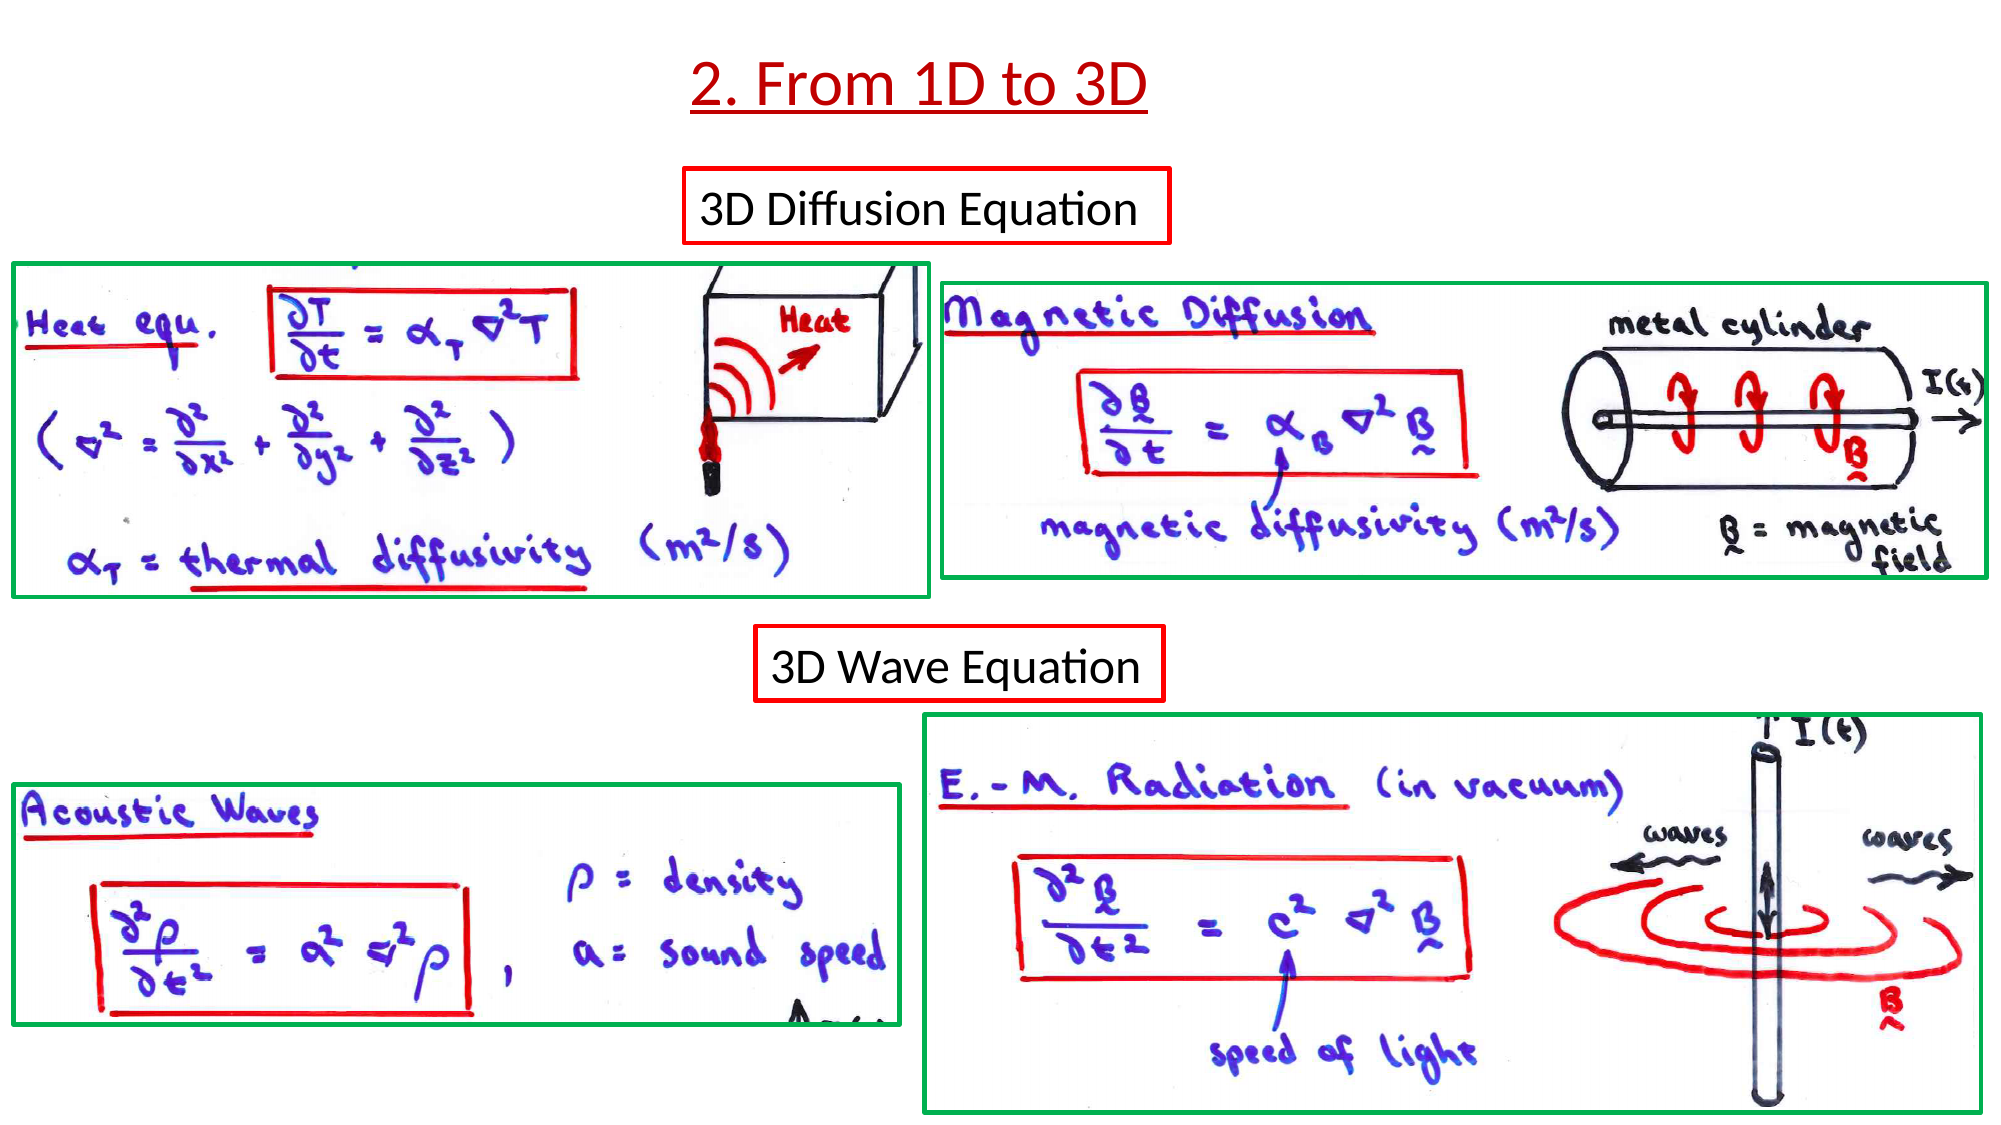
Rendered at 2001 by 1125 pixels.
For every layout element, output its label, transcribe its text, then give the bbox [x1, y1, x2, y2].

picture [15, 786, 898, 1023]
text_box 3D Diffusion Equation [684, 168, 1170, 243]
picture [944, 285, 1985, 576]
picture [15, 265, 927, 595]
picture [926, 716, 1979, 1110]
text_box 3D Wave Equation [755, 626, 1164, 701]
text_box 2. From 1D to 3D [675, 31, 1250, 126]
